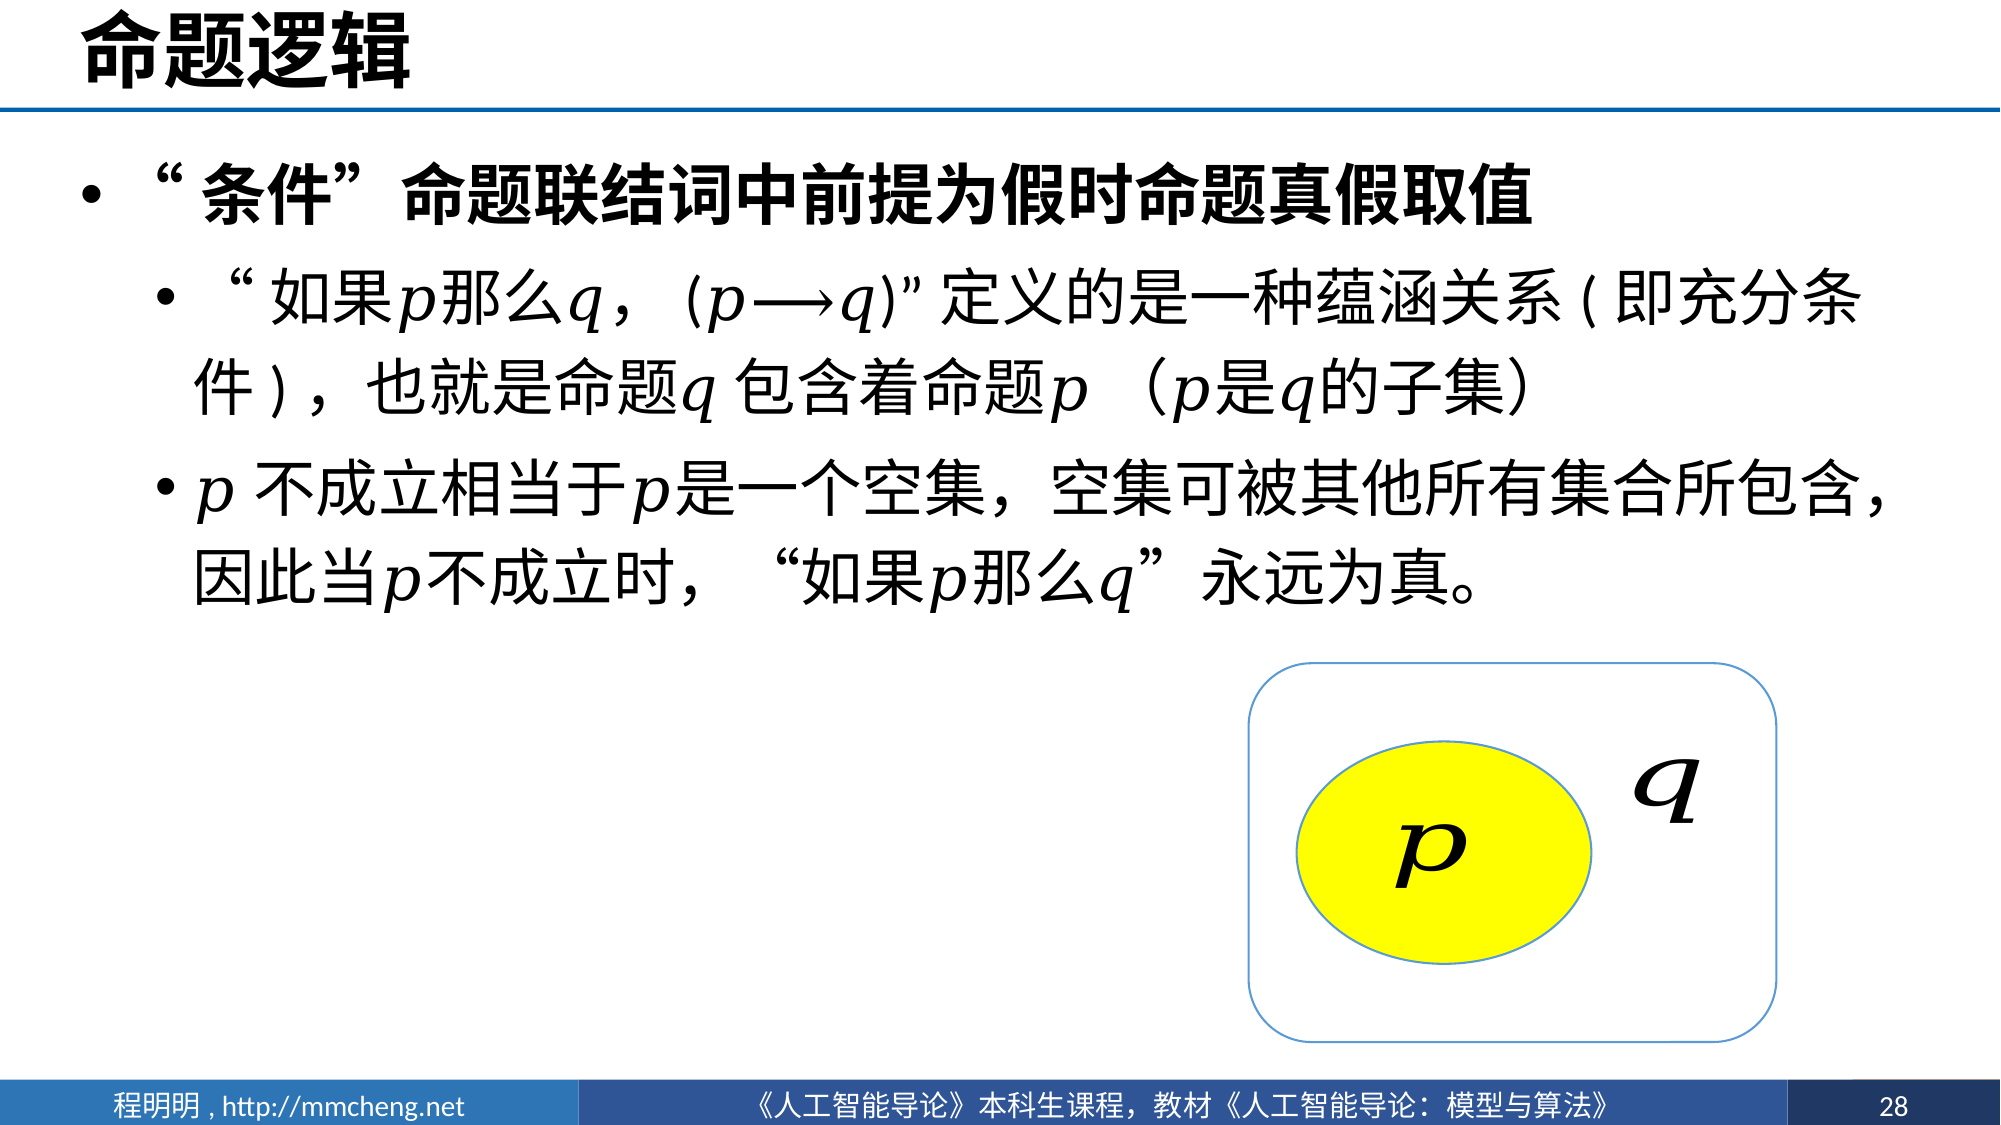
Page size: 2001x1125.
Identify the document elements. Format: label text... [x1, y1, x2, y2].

list “条件”命题联结词中前提为假时命题真假取值 “如果𝑝那么𝑞，(𝑝⟶𝑞)”定义的是一种蕴涵关系(即充分条件)，也就是命题𝑞 包含着命题𝑝 （𝑝是𝑞的子集） 𝑝不成立相当于𝑝是一个空集，空集可被其他所有集合所包含，因此当𝑝不成立时，“如果𝑝那么𝑞”永远为真。 [64, 129, 1928, 1089]
title 命题逻辑 [64, 0, 2000, 110]
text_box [1248, 663, 1777, 1043]
